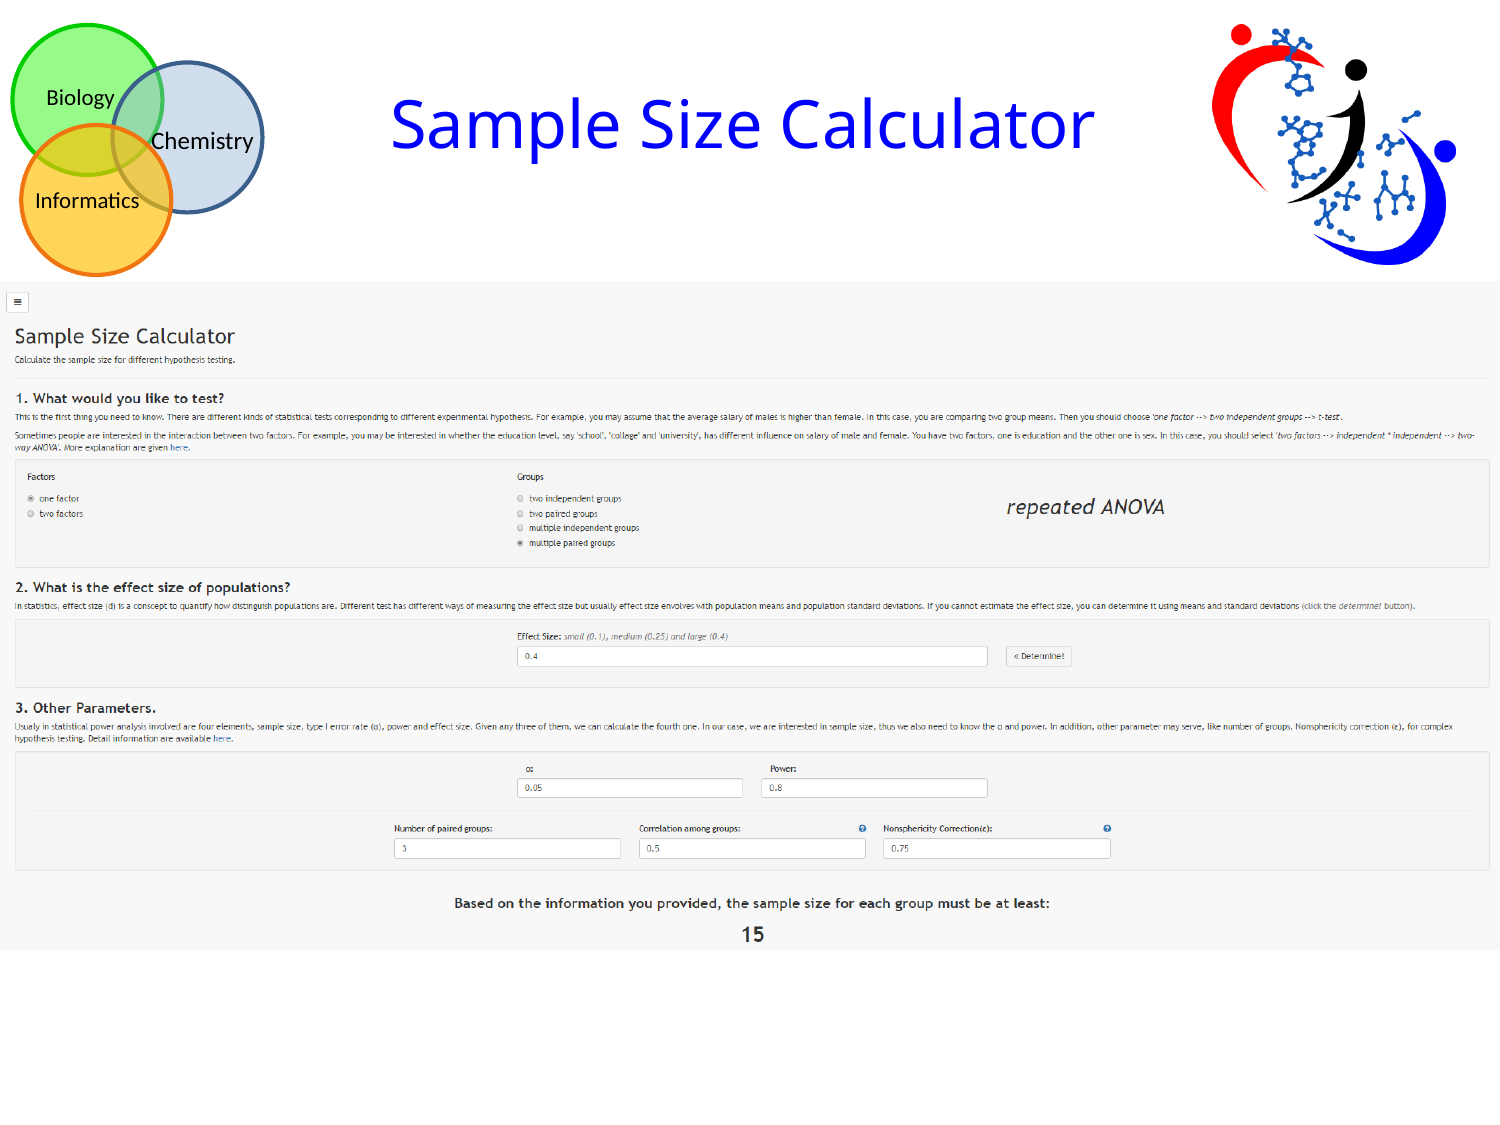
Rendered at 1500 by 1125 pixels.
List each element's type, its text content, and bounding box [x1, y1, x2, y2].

picture [1212, 24, 1456, 265]
text_box Sample Size Calculator [237, 74, 1250, 170]
picture [0, 281, 1500, 951]
